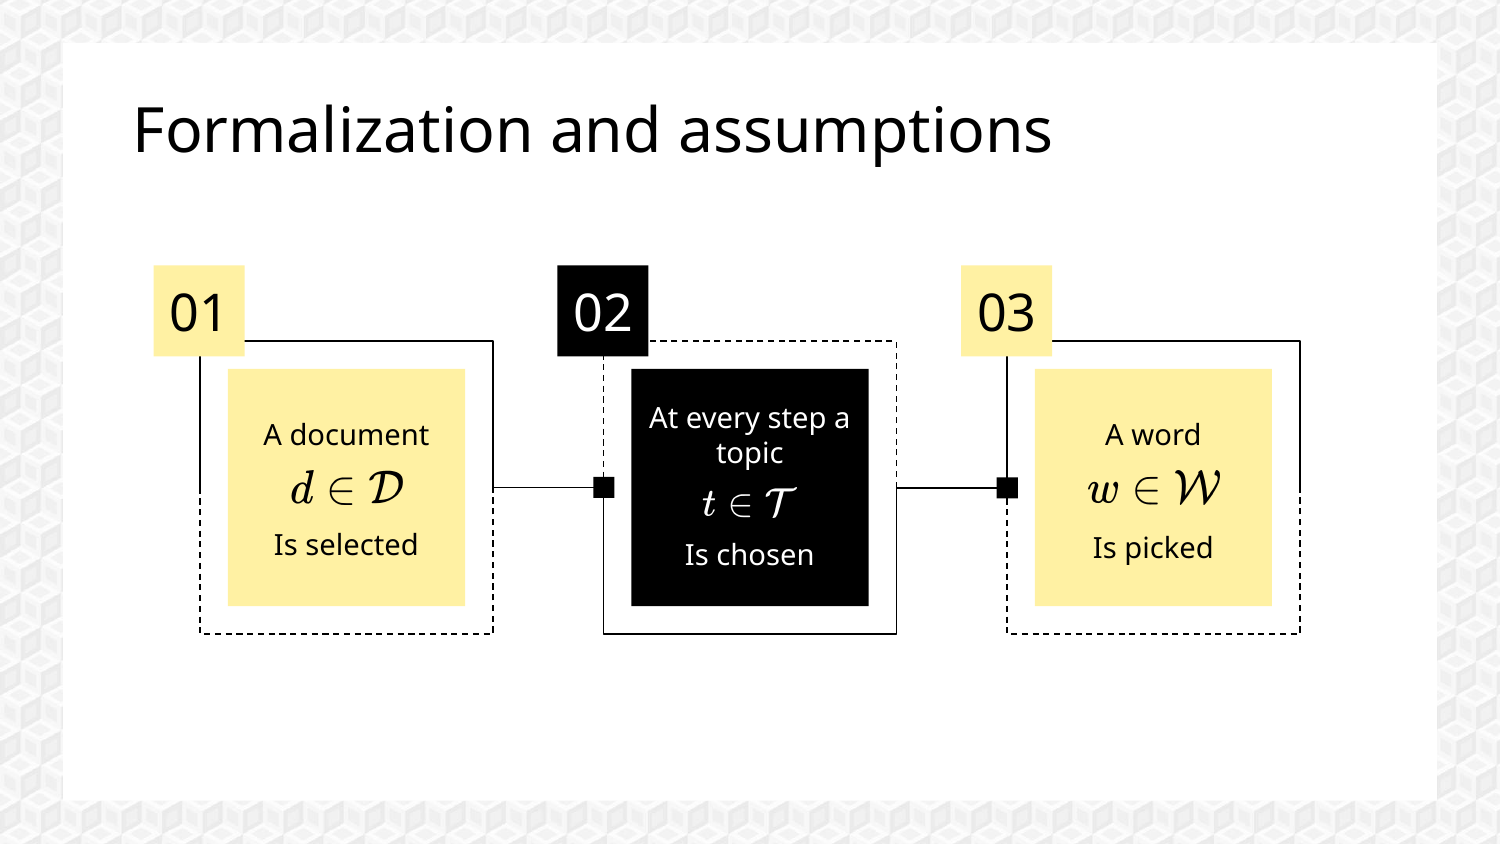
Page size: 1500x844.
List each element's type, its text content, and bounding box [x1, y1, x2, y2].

picture [0, 0, 1500, 844]
text_box At every step a topic [631, 380, 869, 475]
text_box [1007, 341, 1300, 488]
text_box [603, 477, 1019, 635]
title Formalization and assumptions [117, 88, 1383, 167]
text_box [618, 341, 897, 475]
text_box 03 [961, 265, 1053, 357]
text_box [199, 340, 615, 499]
text_box Is selected [227, 511, 466, 576]
text_box 02 [557, 265, 649, 357]
text_box 01 [153, 265, 245, 357]
text_box Is picked [1034, 514, 1272, 574]
text_box [1024, 488, 1300, 635]
text_box A word [1034, 401, 1272, 467]
text_box [200, 505, 493, 635]
